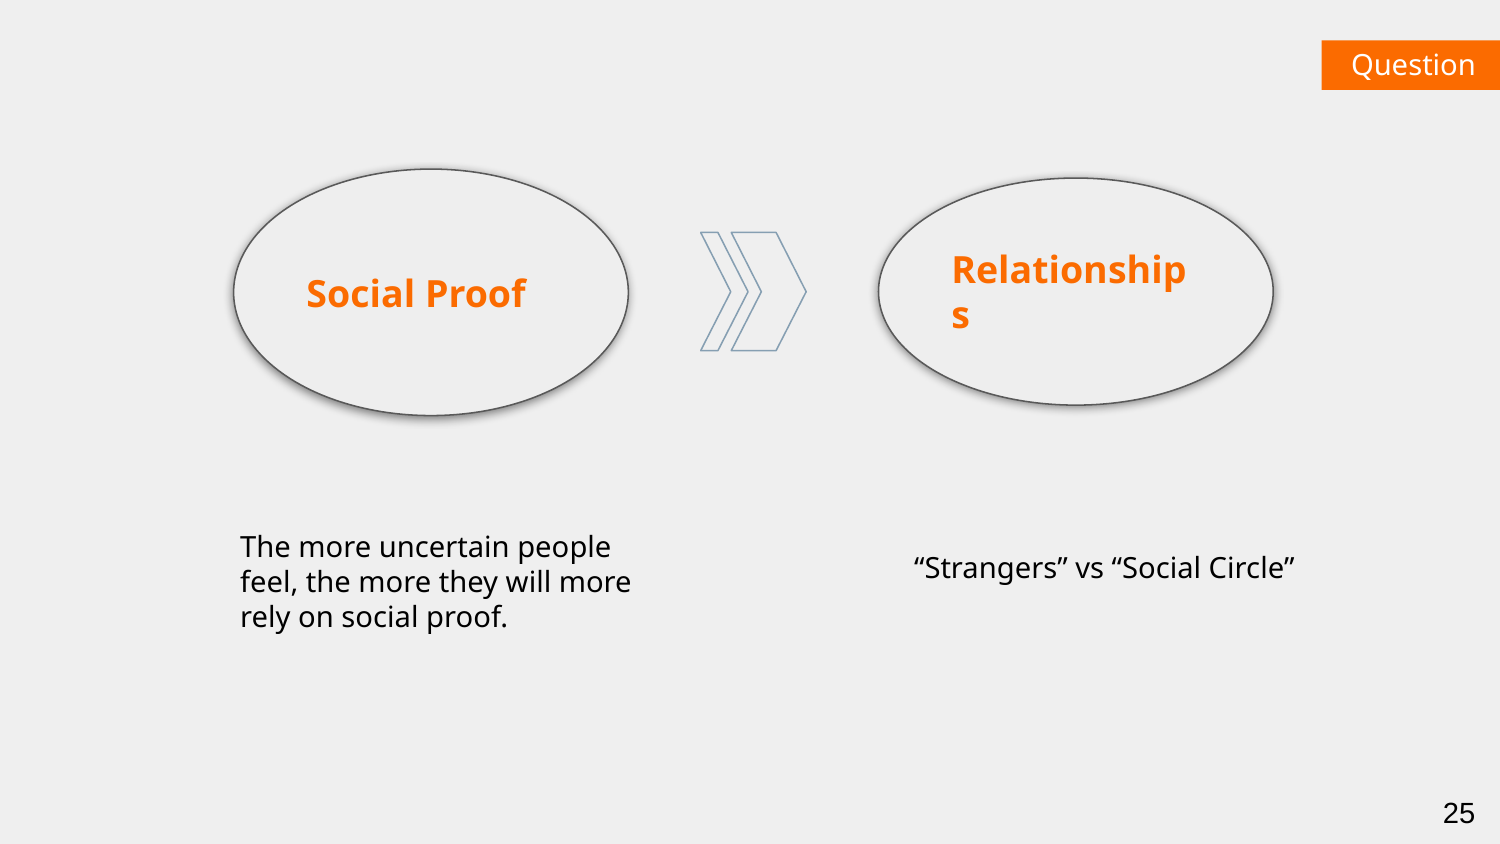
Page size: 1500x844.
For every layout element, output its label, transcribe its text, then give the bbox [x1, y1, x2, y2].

text_box The more uncertain people feel, the more they will more rely on social proof. [225, 513, 677, 808]
title Question [1336, 31, 1500, 122]
text_box “Strangers” vs “Social Circle” [899, 533, 1351, 829]
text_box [700, 232, 807, 351]
text_box [1321, 40, 1336, 90]
slide_number ‹#› [1400, 779, 1491, 844]
text_box Social Proof [233, 169, 629, 416]
text_box Relationships [878, 178, 1274, 406]
